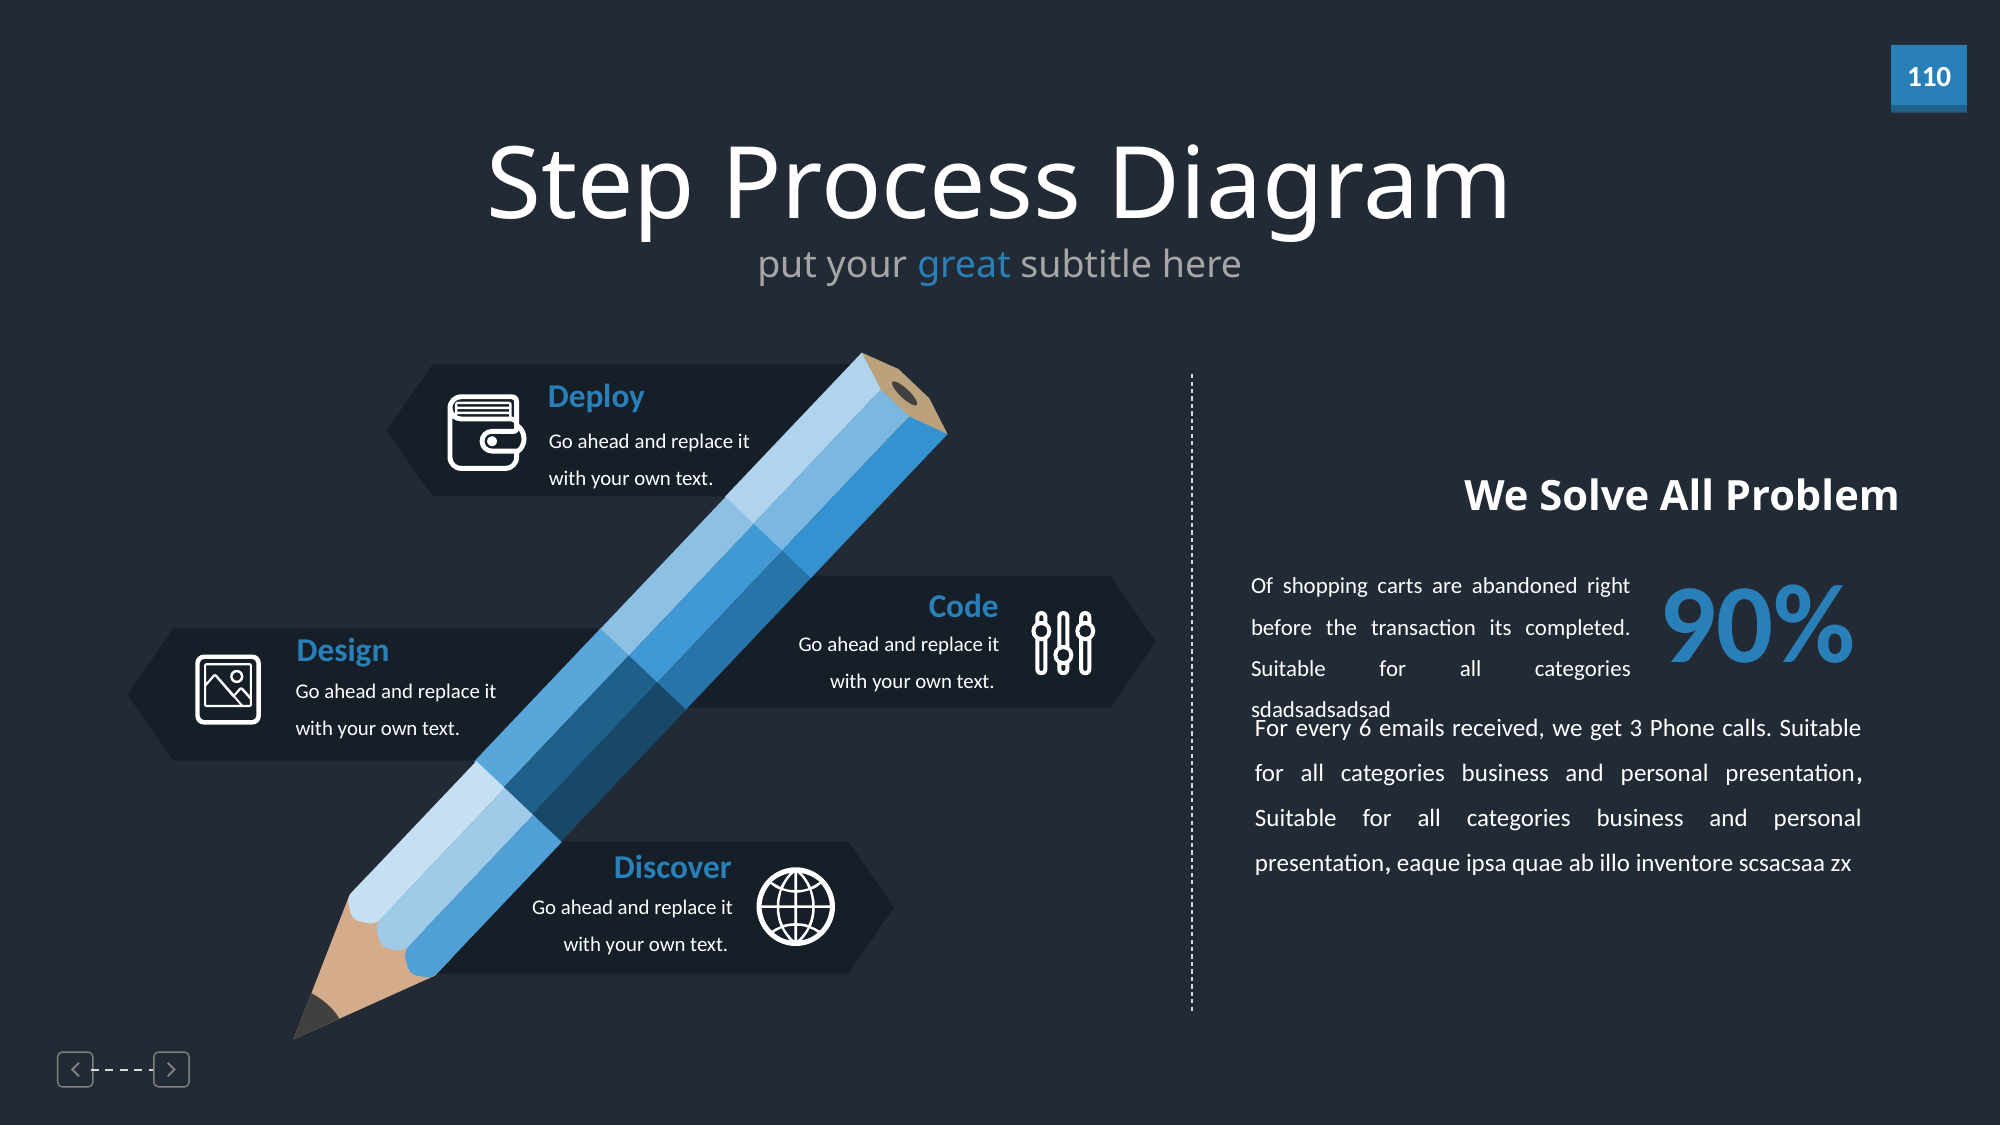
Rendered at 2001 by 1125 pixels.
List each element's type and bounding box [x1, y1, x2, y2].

text_box [471, 111, 1529, 293]
text_box [242, 837, 894, 980]
text_box [1236, 542, 1878, 884]
text_box [1449, 461, 1915, 527]
text_box [127, 364, 1156, 795]
